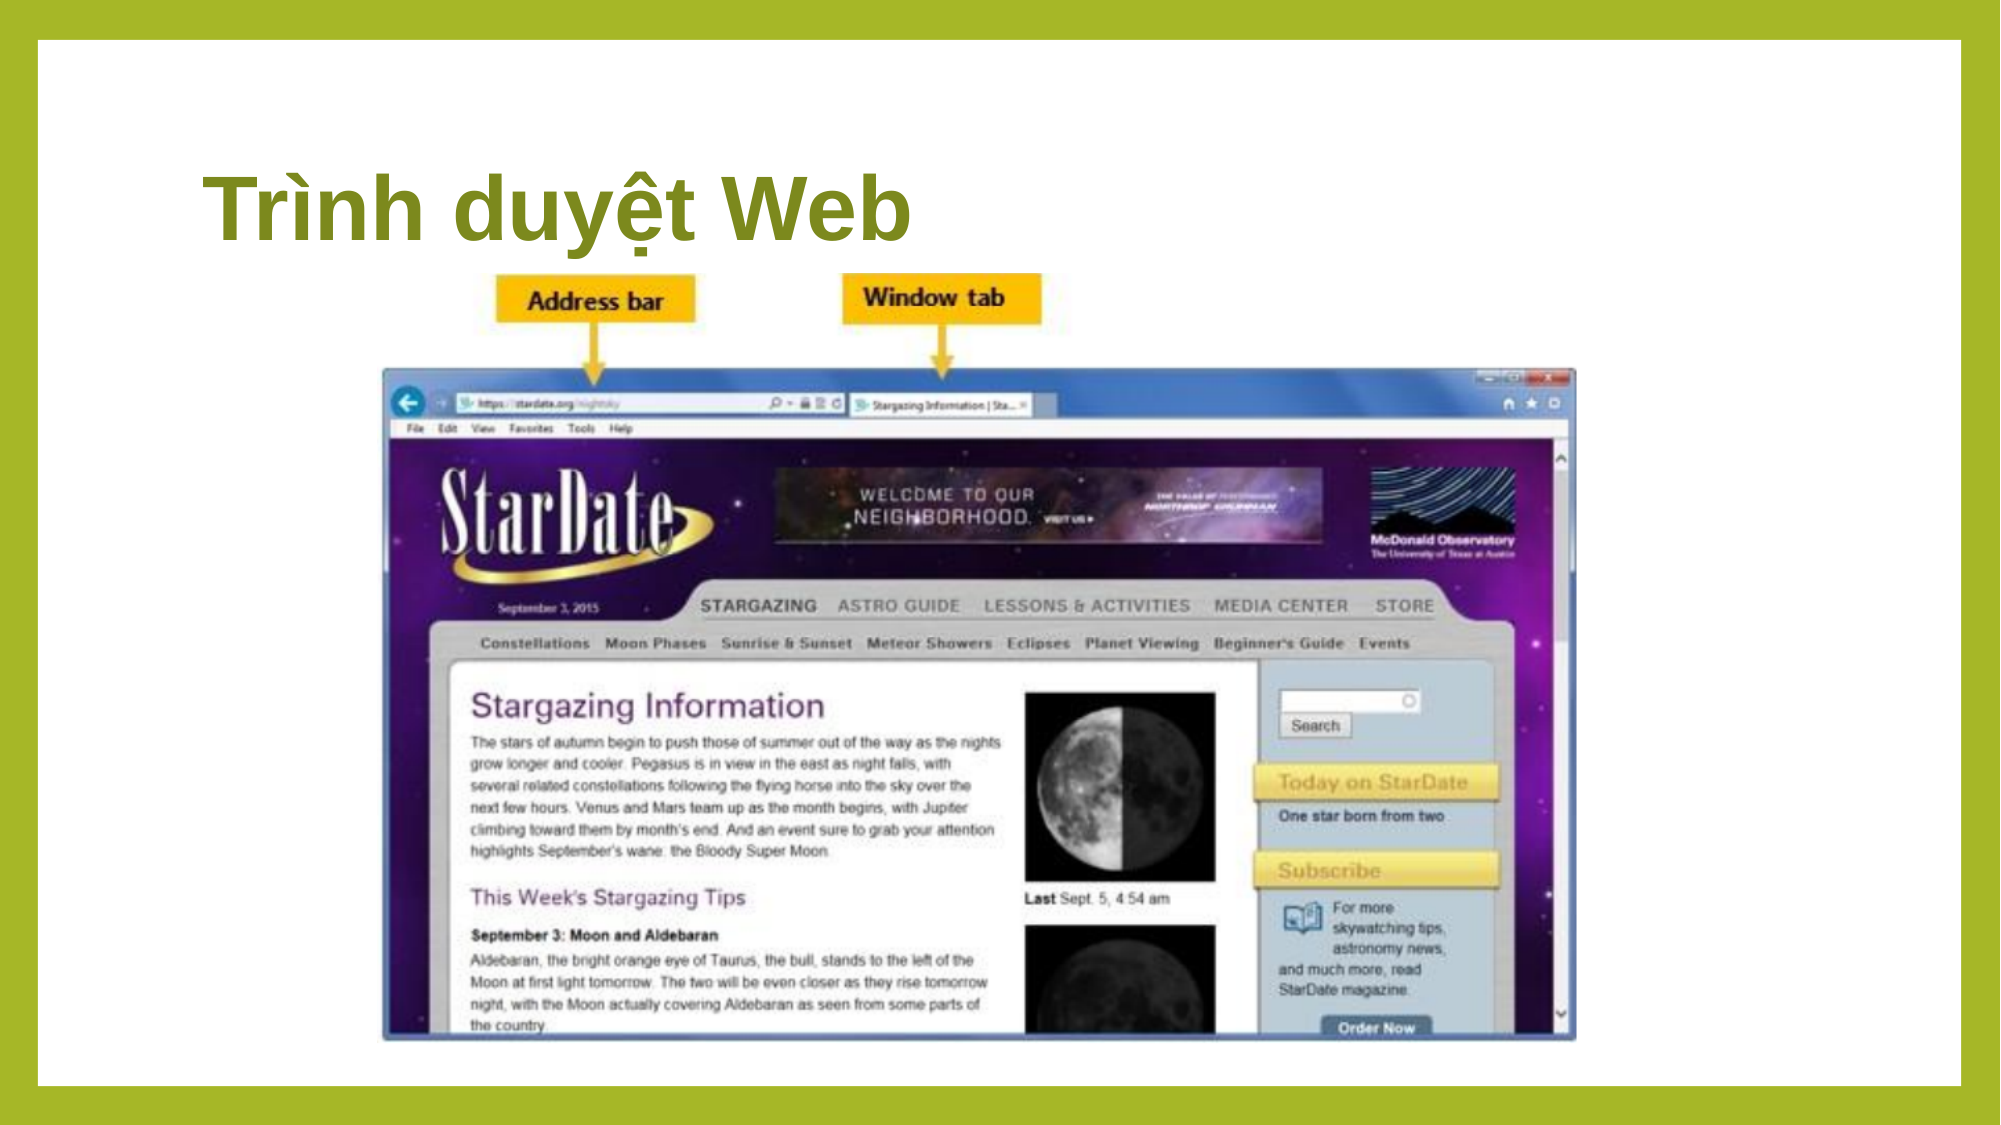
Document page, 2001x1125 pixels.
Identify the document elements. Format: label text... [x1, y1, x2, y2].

title Trình duyệt Web [187, 99, 1808, 323]
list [377, 273, 1586, 1051]
